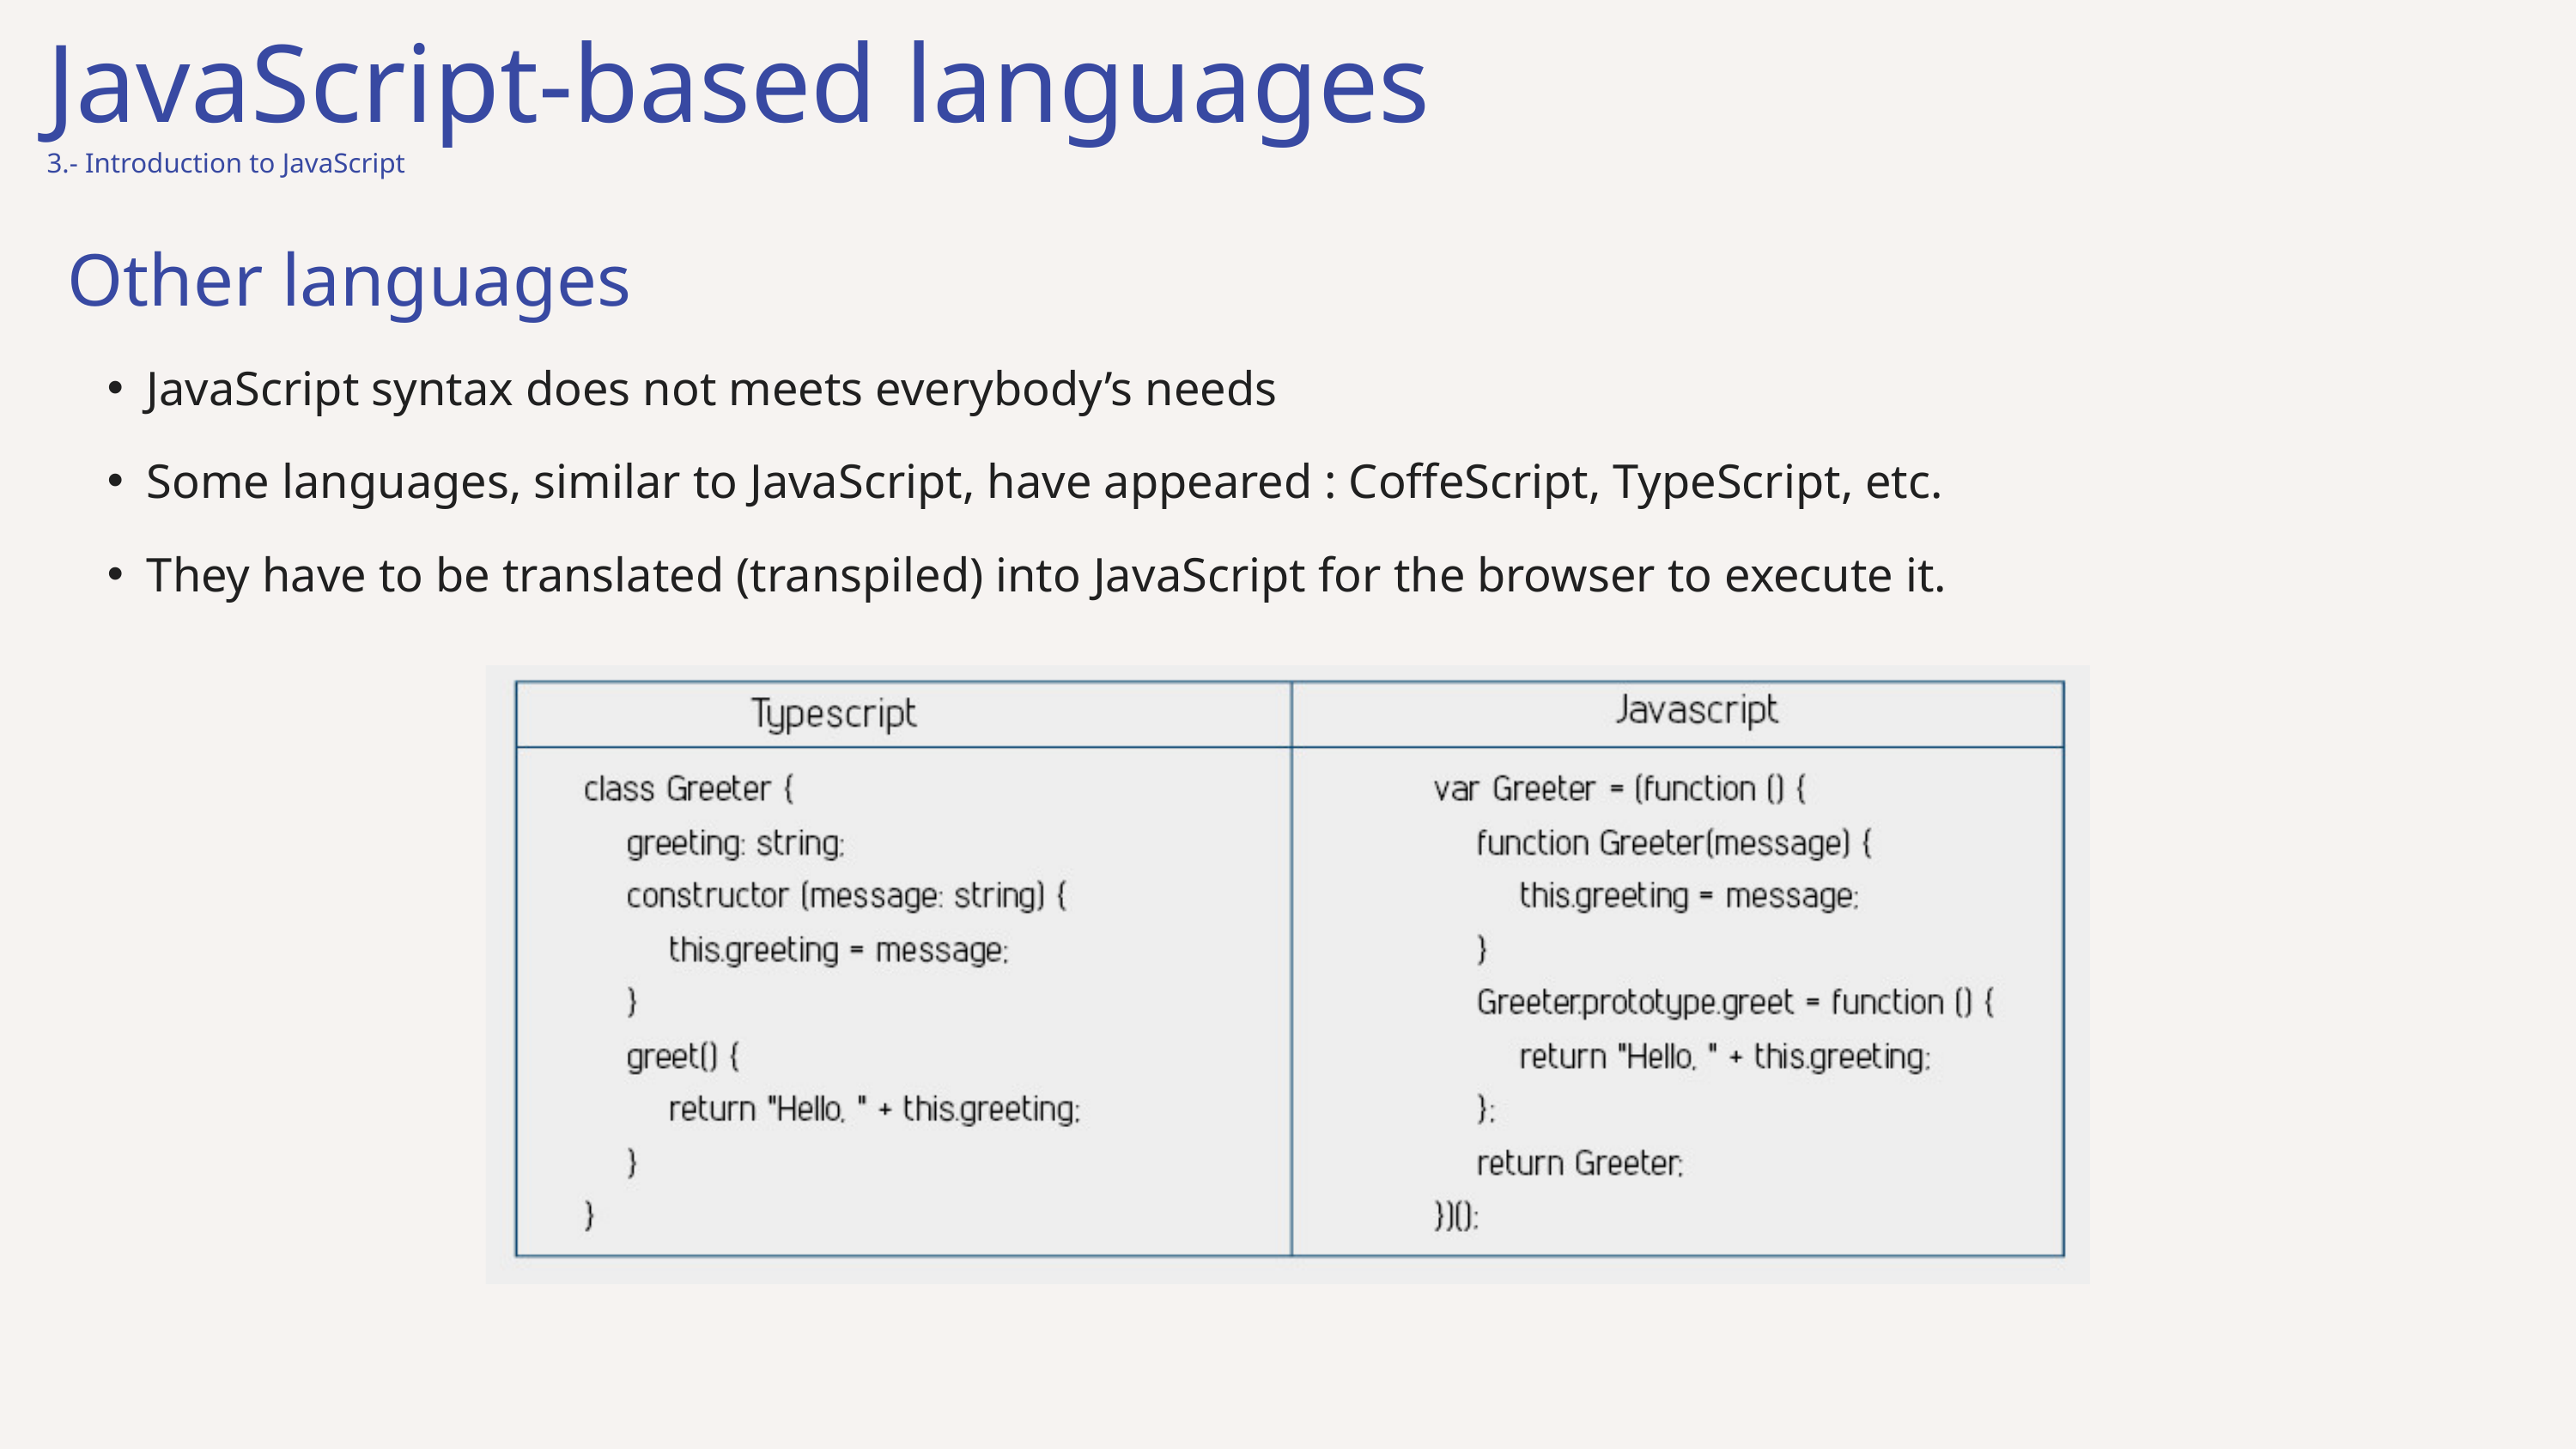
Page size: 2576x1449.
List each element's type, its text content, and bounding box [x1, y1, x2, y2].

text_box 3.- Introduction to JavaScript [46, 149, 1940, 179]
text_box JavaScript-based languages [46, 25, 2499, 144]
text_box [67, 230, 2325, 615]
text_box [485, 665, 2090, 1284]
